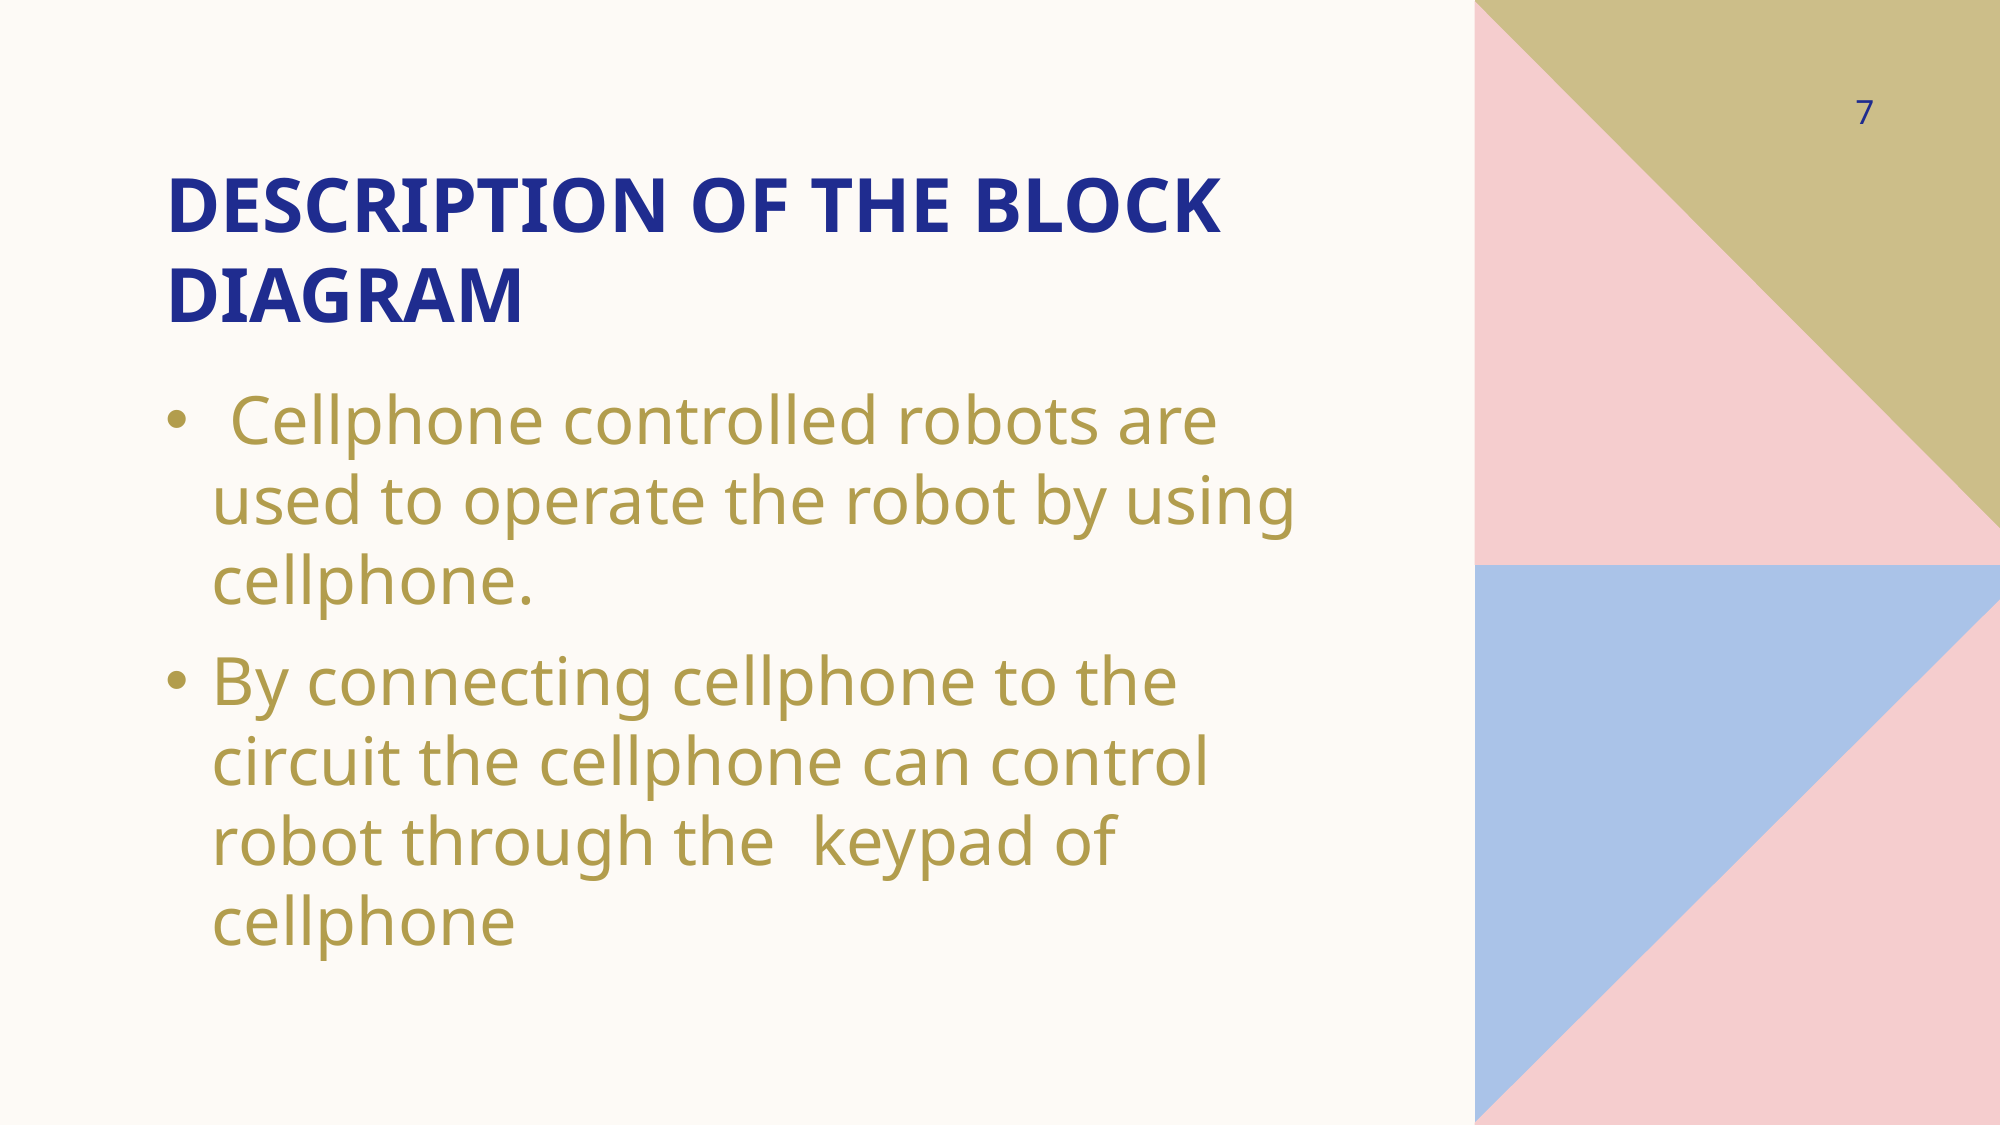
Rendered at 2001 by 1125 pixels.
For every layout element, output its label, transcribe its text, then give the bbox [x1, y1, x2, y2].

title DESCRIPTION OF THE BLOCK DIAGRAM [150, 136, 1429, 338]
slide_number 7 [1712, 75, 1875, 153]
list Cellphone controlled robots are used to operate the robot by using cellphone. By connecting cellphone to the circuit the cellphone can control robot through the keypad of cellphone [150, 377, 1338, 988]
